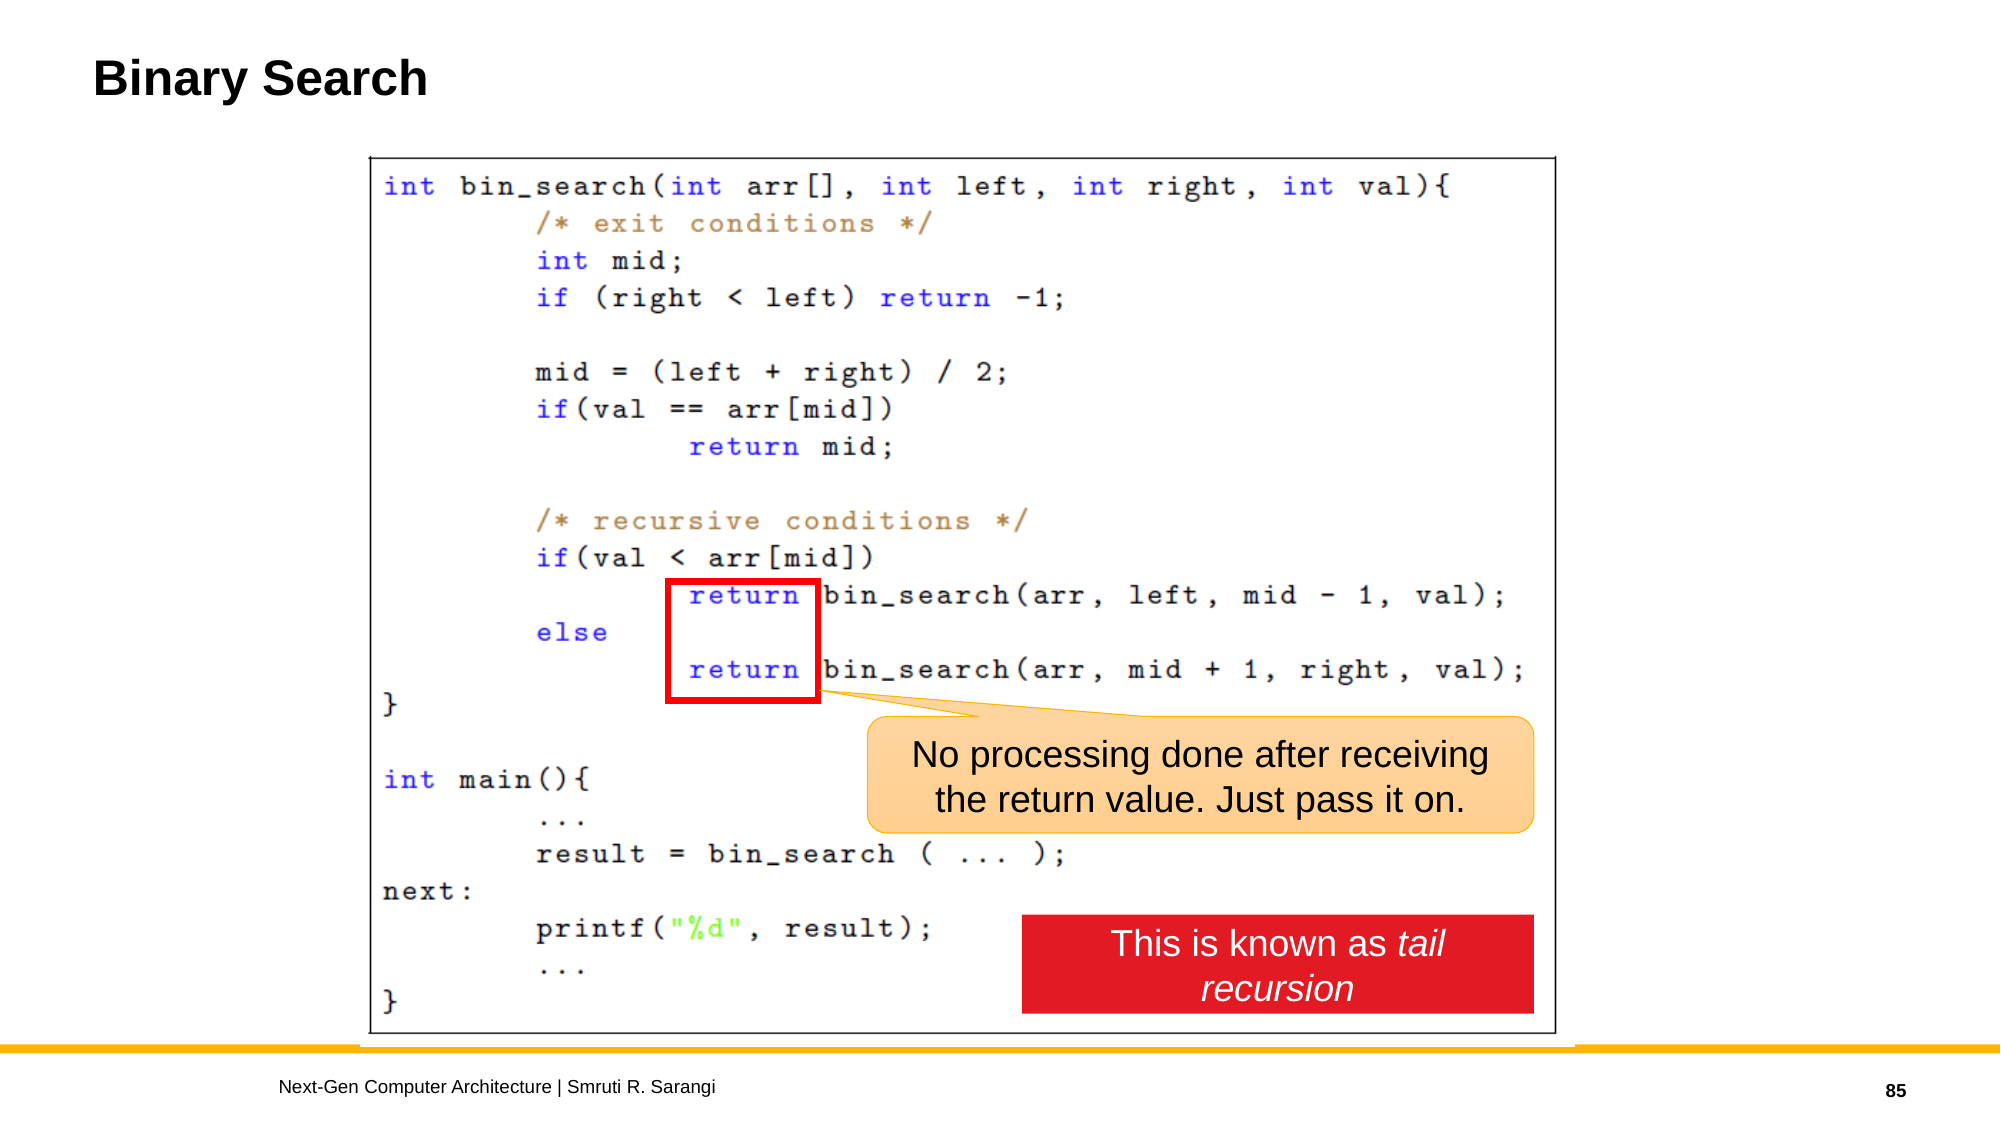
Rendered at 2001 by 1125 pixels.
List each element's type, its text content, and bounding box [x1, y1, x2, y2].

title Binary Search [78, 45, 1578, 180]
footer Next-Gen Computer Architecture | Smruti R. Sarangi [263, 1067, 1464, 1105]
slide_number 85 [1711, 1071, 1922, 1109]
picture [360, 142, 1575, 1048]
